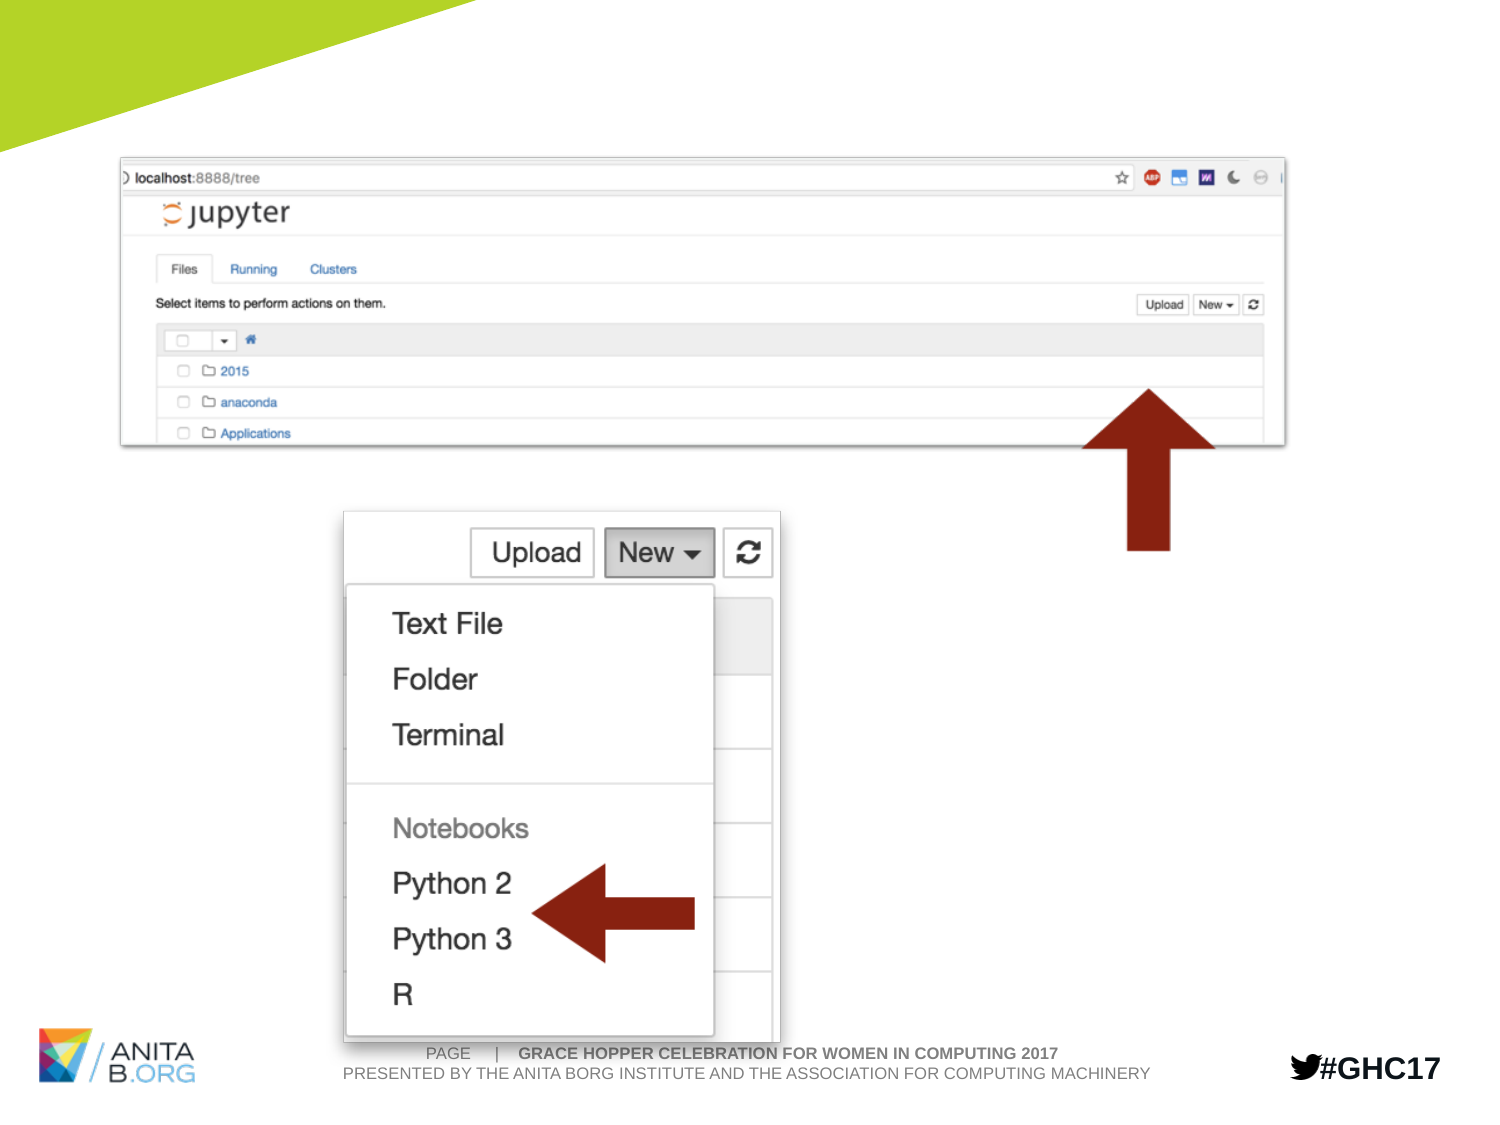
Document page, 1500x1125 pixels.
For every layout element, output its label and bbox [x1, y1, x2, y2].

picture [325, 503, 798, 1069]
picture [1290, 1051, 1323, 1083]
picture [39, 1028, 195, 1083]
picture [117, 155, 1291, 552]
